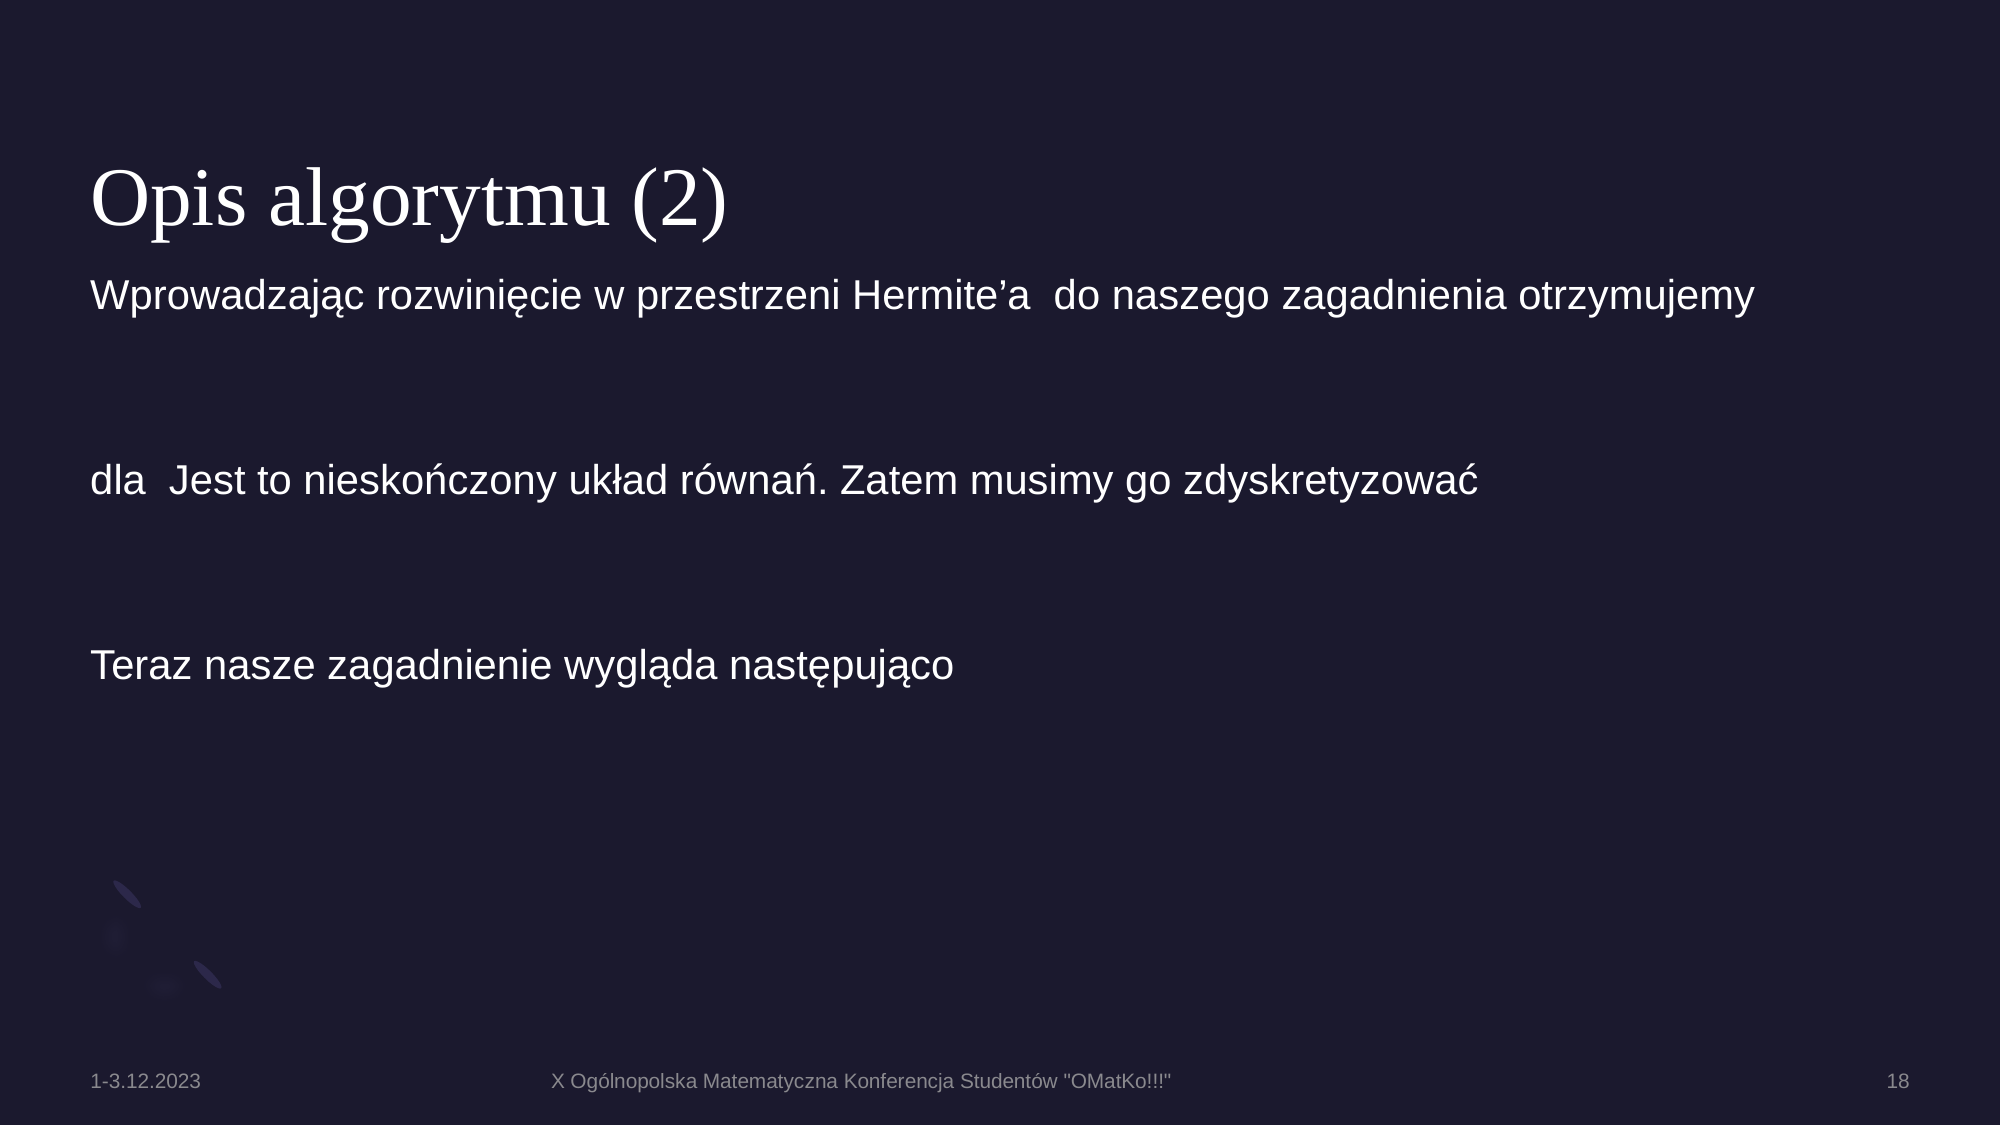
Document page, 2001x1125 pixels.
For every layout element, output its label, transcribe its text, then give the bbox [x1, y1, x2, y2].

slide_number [90, 1067, 522, 1093]
title Opis algorytmu (2) [90, 153, 1910, 256]
footer X Ogólnopolska Matematyczna Konferencja Studentów "OMatKo!!!" [551, 1067, 1598, 1093]
slide_number 18 [1632, 1067, 1910, 1093]
